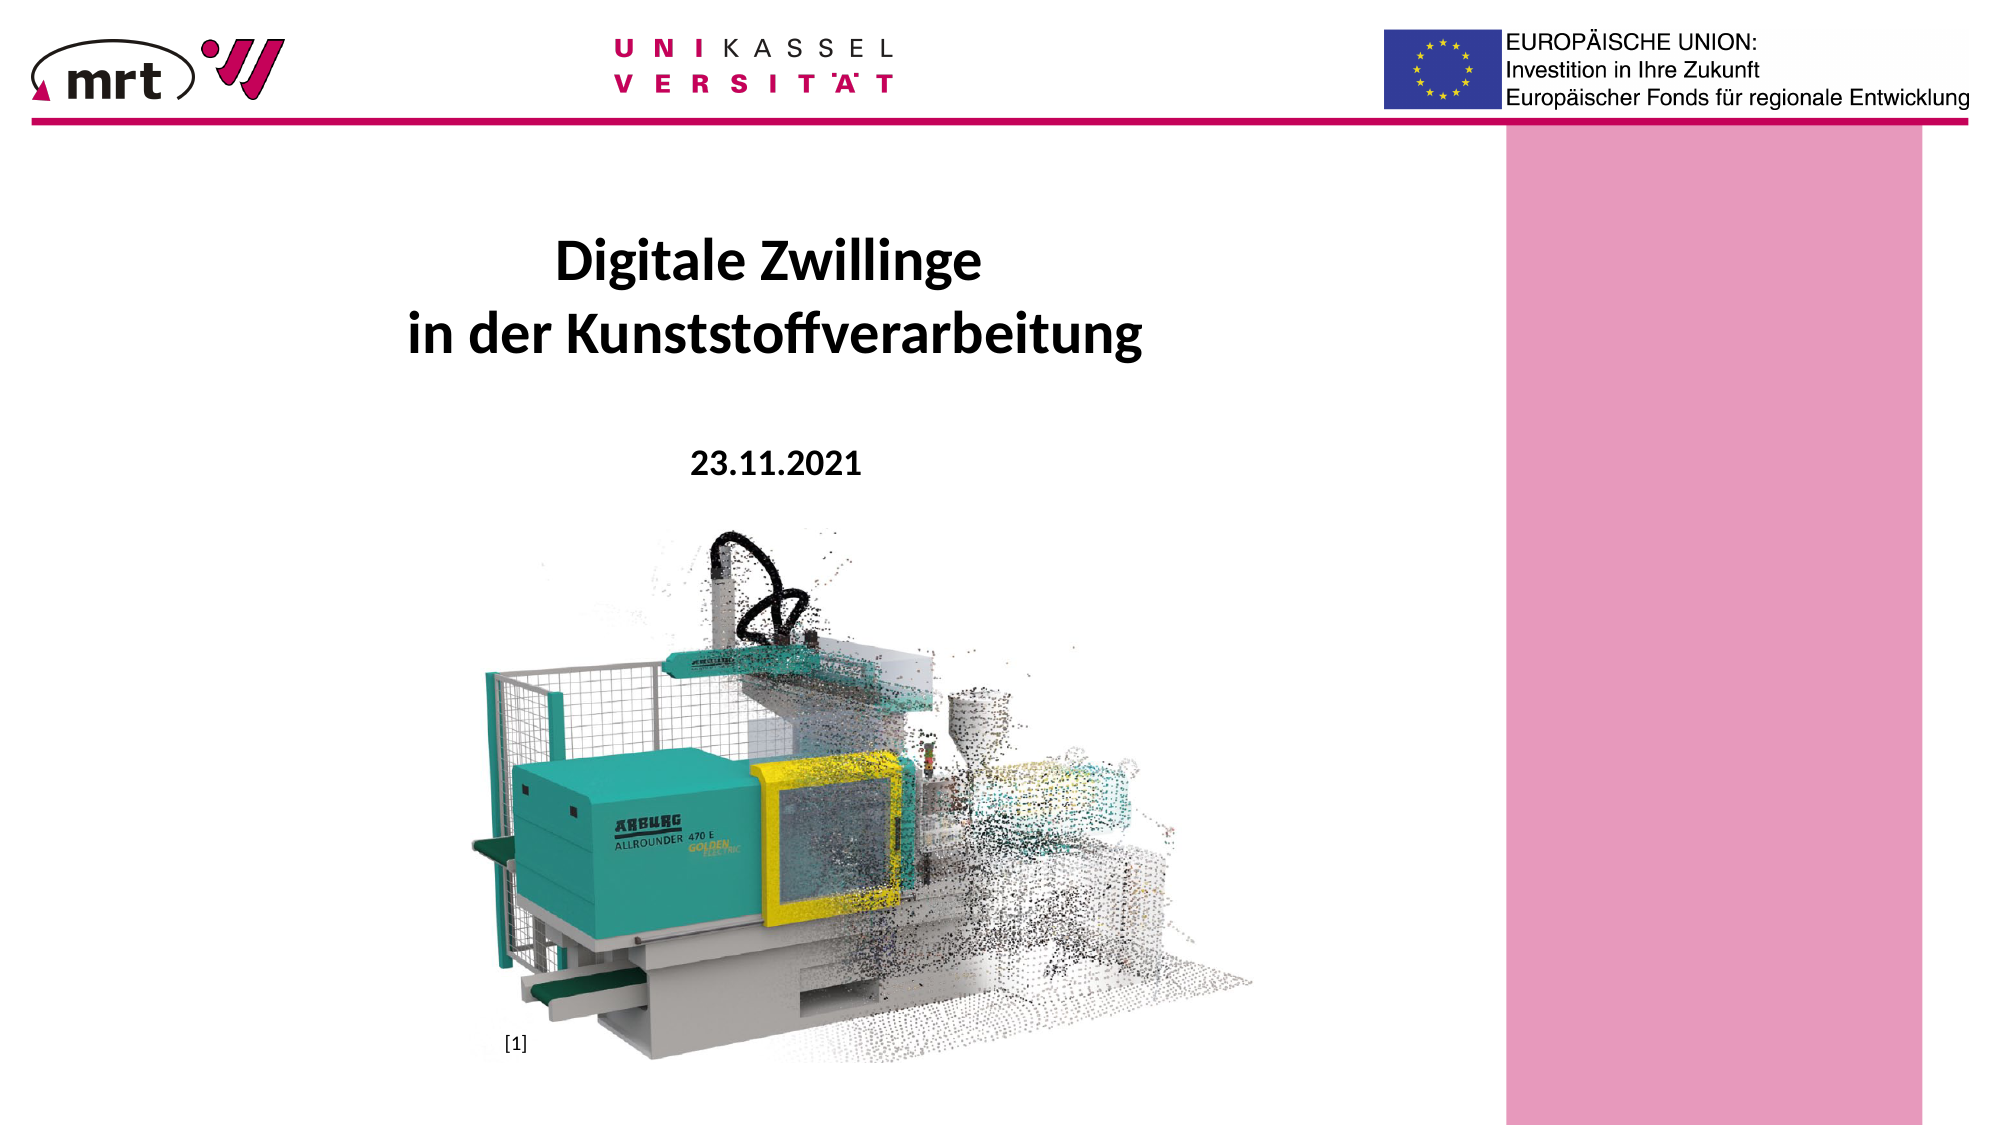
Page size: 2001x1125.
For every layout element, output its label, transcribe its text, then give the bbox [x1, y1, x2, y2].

picture [31, 39, 195, 101]
text_box Digitale Zwillinge in der Kunststoffverarbeitung 23.11.2021 [102, 209, 1451, 491]
picture [610, 34, 896, 97]
picture [201, 39, 285, 100]
picture [468, 508, 1265, 1063]
picture [1384, 29, 1969, 110]
